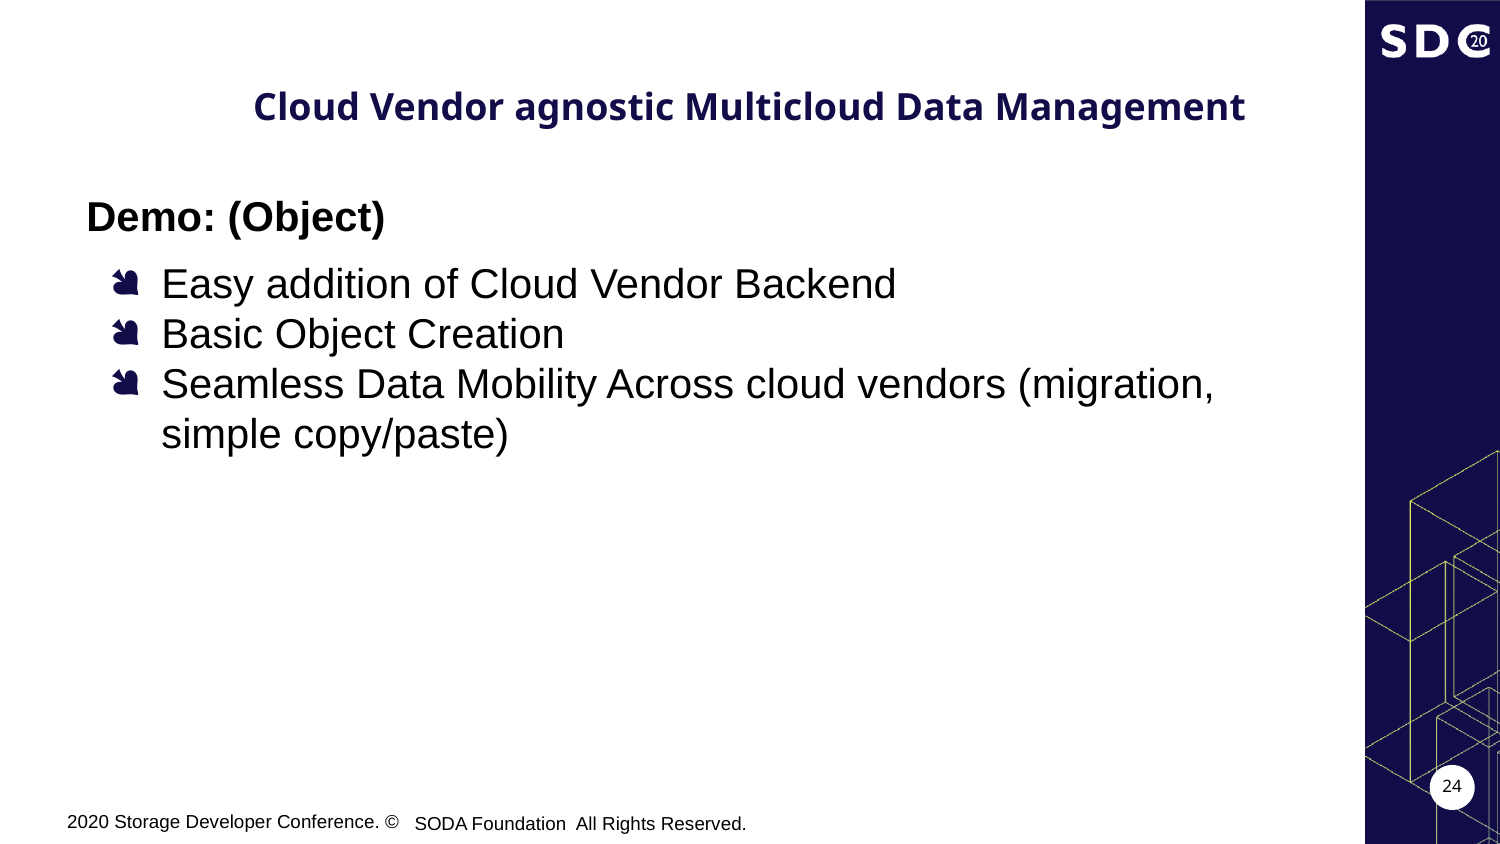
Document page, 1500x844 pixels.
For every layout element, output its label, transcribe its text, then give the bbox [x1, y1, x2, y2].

text_box Demo: (Object) Easy addition of Cloud Vendor Backend Basic Object Creation Seamless Data Mobility Across cloud vendors (migration, simple copy/paste) [74, 184, 1253, 729]
title Cloud Vendor agnostic Multicloud Data Management [131, 57, 1369, 159]
picture [1365, 0, 1500, 844]
text_box SODA Foundation All Rights Reserved. [399, 803, 850, 842]
